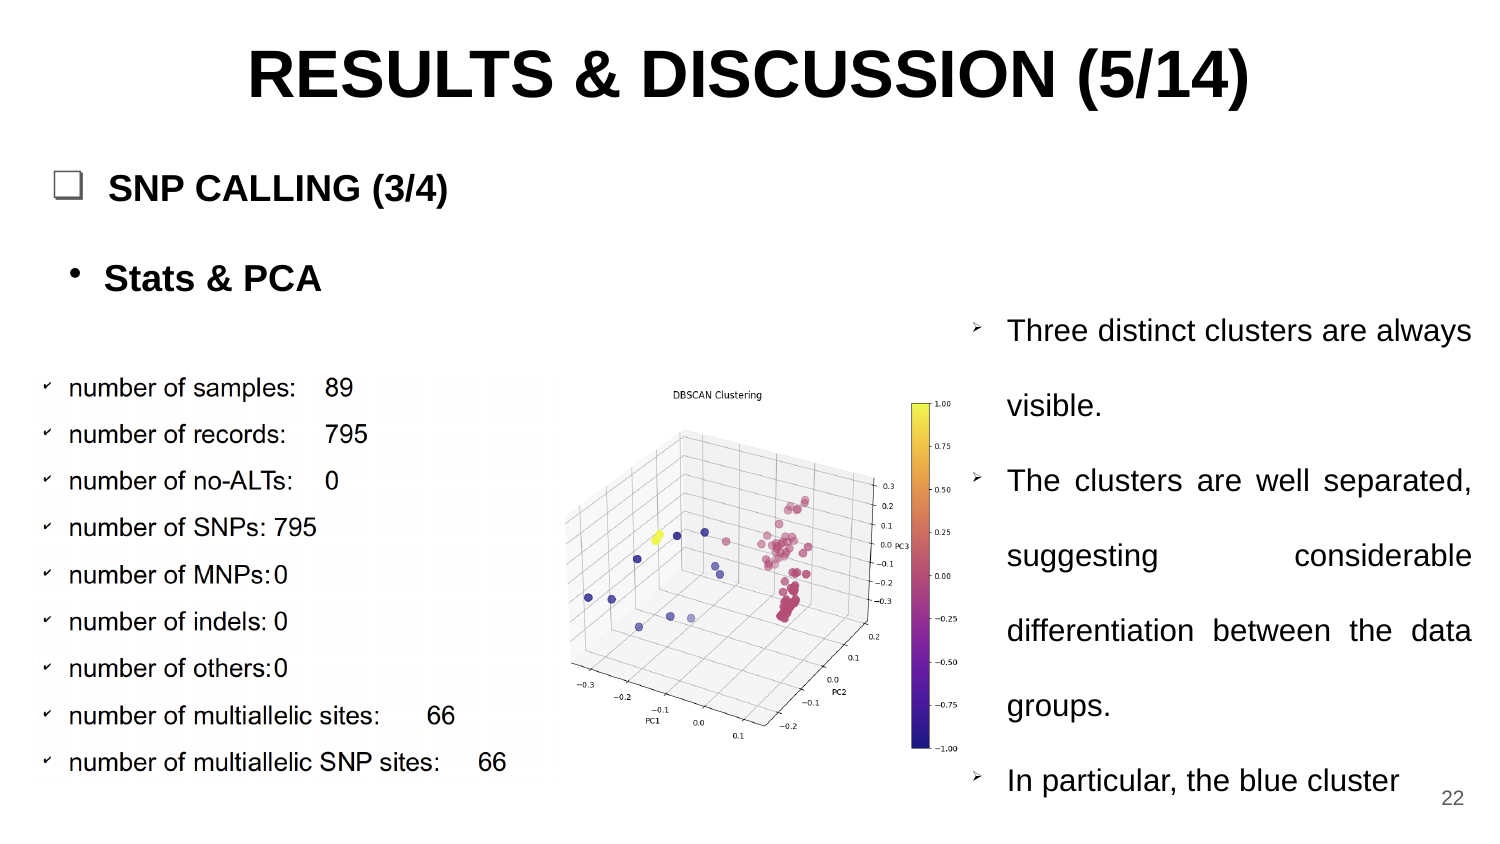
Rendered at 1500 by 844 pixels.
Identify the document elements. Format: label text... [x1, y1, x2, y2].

text_box SNP CALLING (3/4) Stats & PCA [18, 103, 1481, 810]
picture [29, 349, 1033, 797]
text_box Three distinct clusters are always visible. The clusters are well separated, suggesting considerable differentiation between the data groups. In particular, the blue cluster [956, 265, 1488, 836]
text_box RESULTS & DISCUSSION (5/14) [51, 14, 1449, 103]
